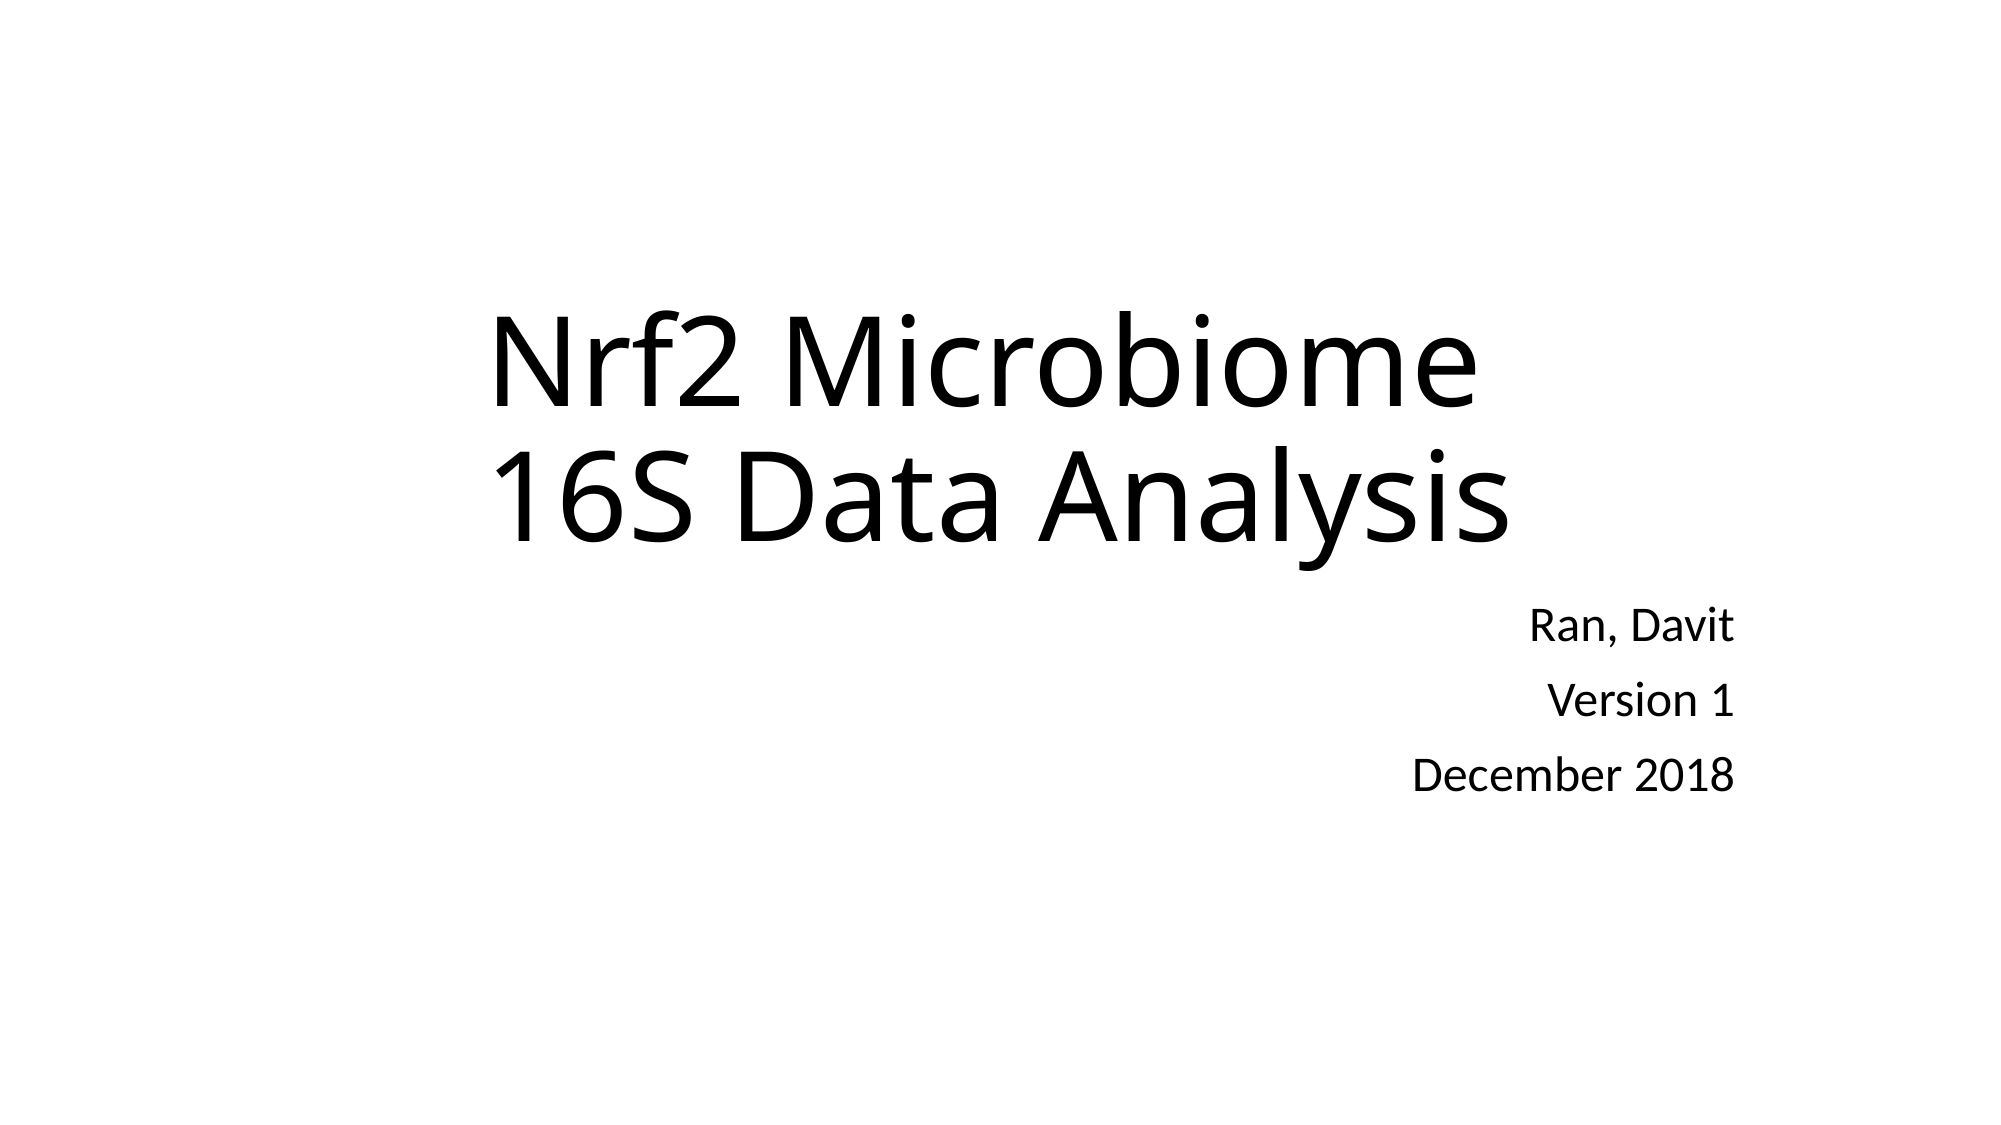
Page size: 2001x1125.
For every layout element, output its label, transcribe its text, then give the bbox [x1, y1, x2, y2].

subtitle Ran, Davit Version 1 December 2018 [249, 590, 1750, 863]
title Nrf2 Microbiome 16S Data Analysis [249, 184, 1750, 576]
